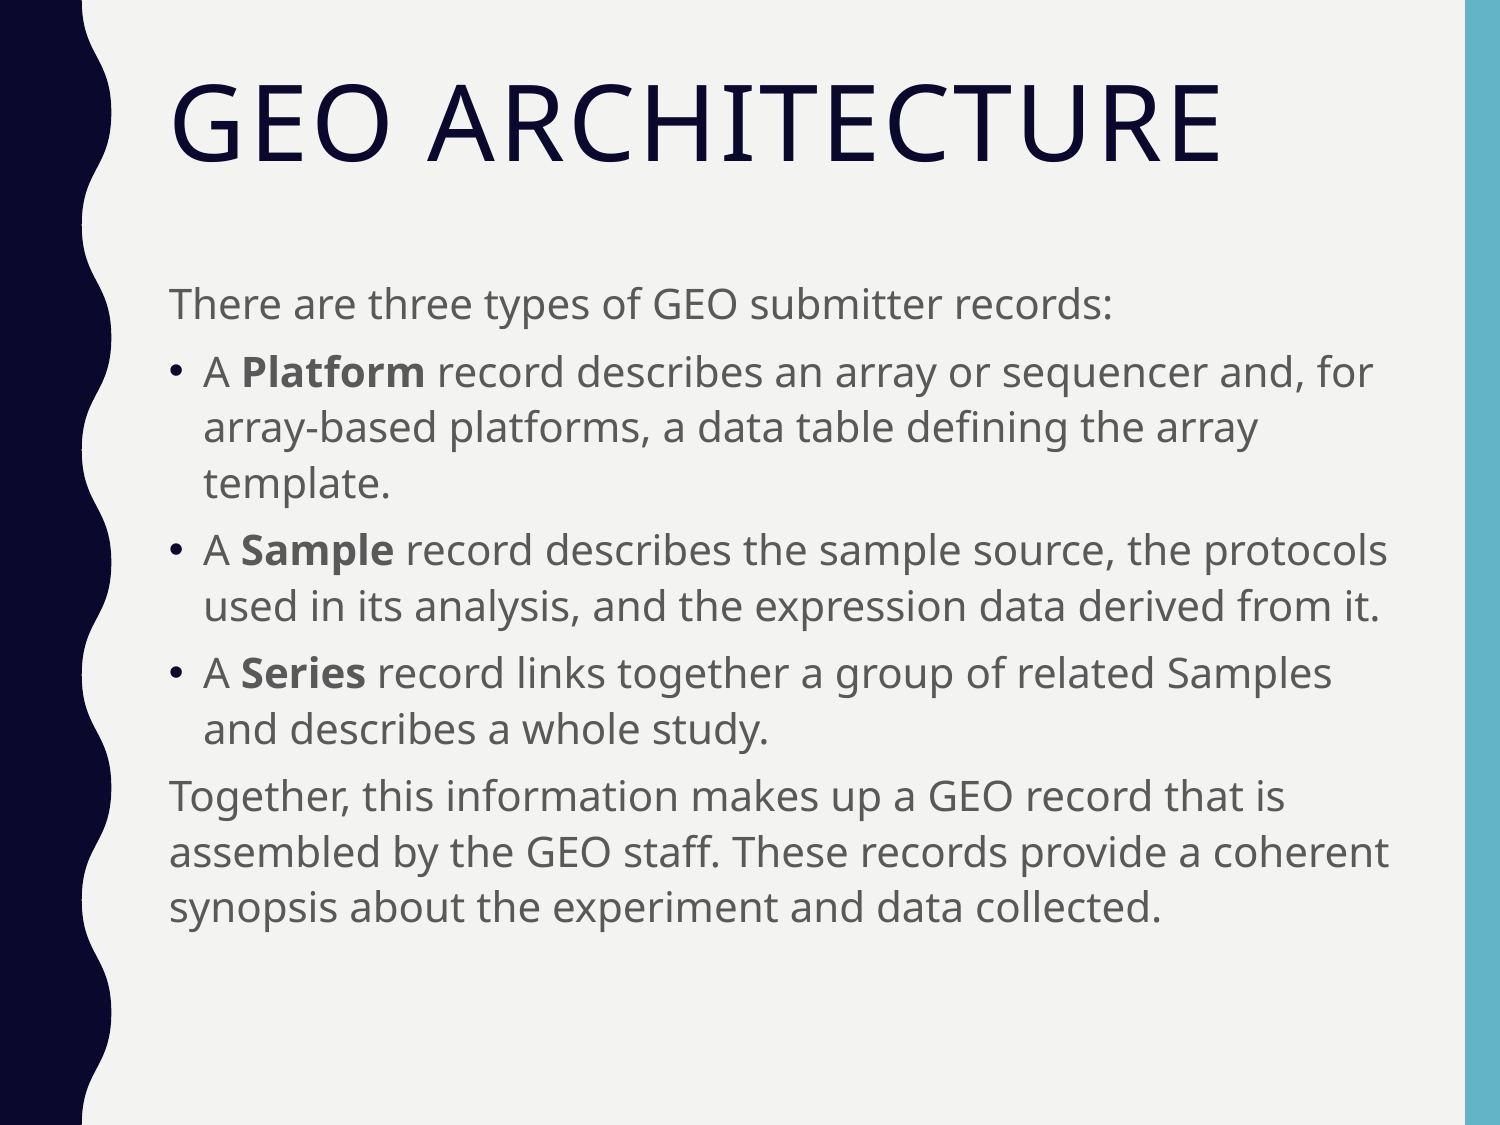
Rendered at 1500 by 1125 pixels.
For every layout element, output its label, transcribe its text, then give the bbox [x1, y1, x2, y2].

title GEO Architecture [154, 62, 1407, 265]
list There are three types of GEO submitter records: A Platform record describes an array or sequencer and, for array-based platforms, a data table defining the array template. A Sample record describes the sample source, the protocols used in its analysis, and the expression data derived from it. A Series record links together a group of related Samples and describes a whole study. Together, this information makes up a GEO record that is assembled by the GEO staff. These records provide a coherent synopsis about the experiment and data collected. [154, 265, 1407, 965]
